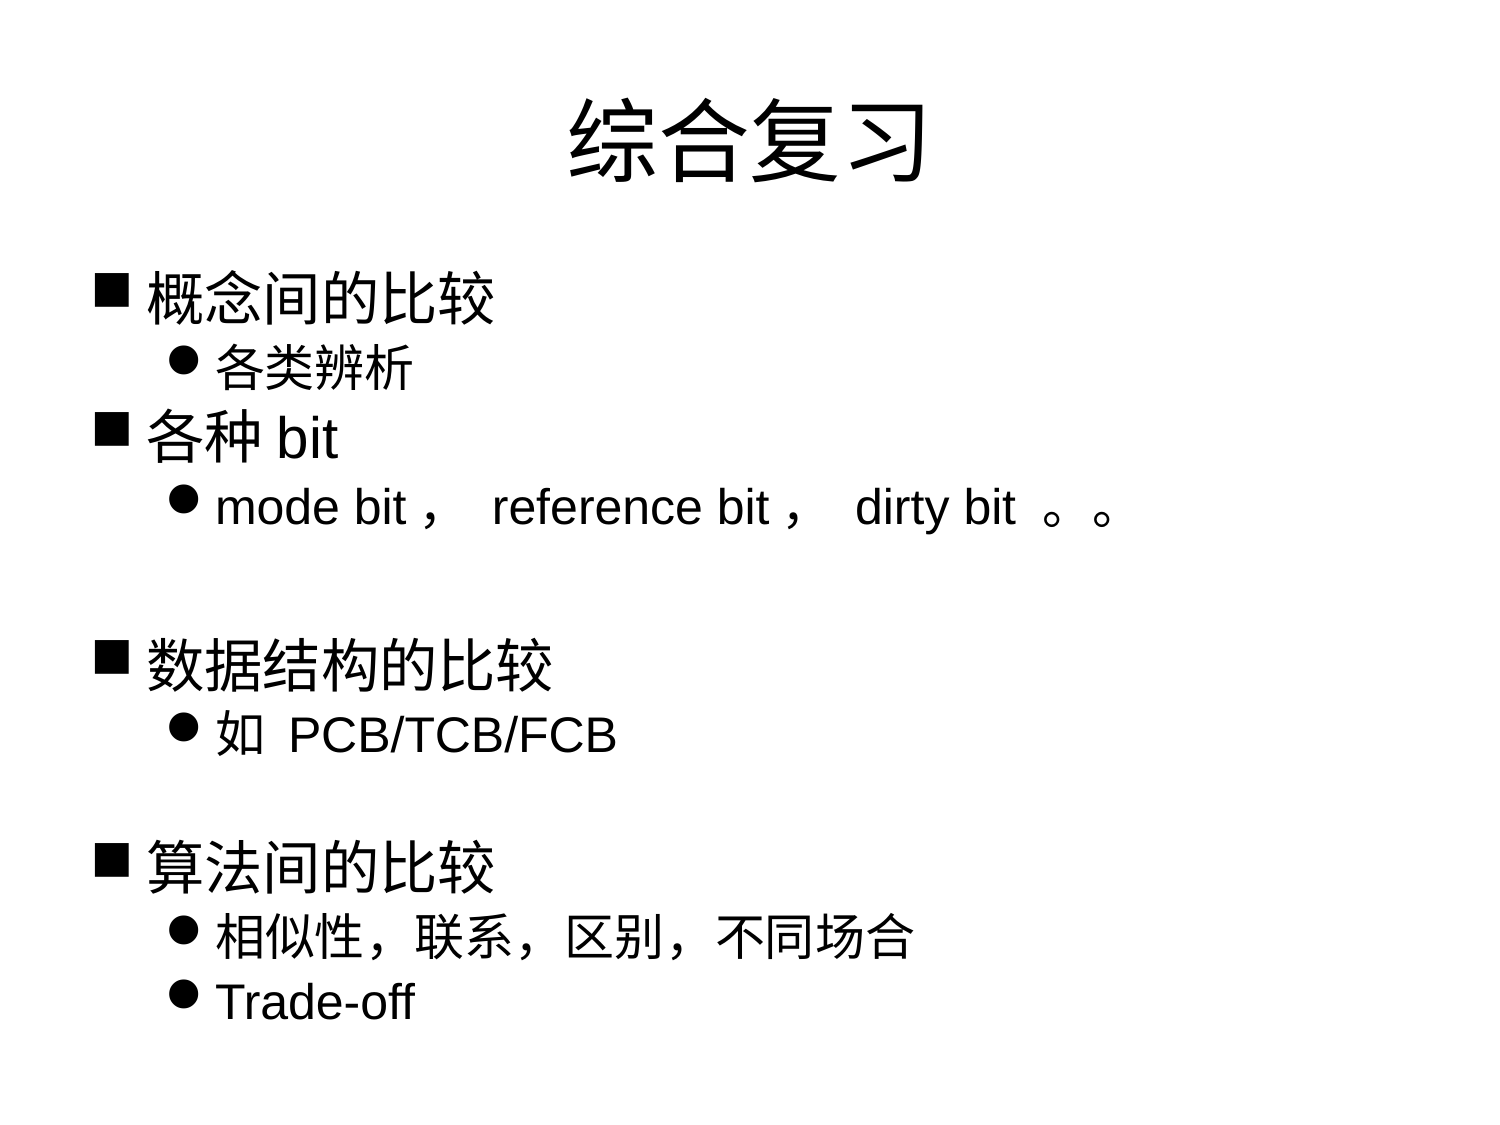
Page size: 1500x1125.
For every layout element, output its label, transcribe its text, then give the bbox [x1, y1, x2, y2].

list 概念间的比较 各类辨析 各种bit mode bit， reference bit， dirty bit 。。 数据结构的比较 如 PCB/TCB/FCB 算法间的比较 相似性，联系，区别，不同场合 Trade-off [74, 262, 1426, 1006]
title 综合复习 [74, 44, 1426, 233]
